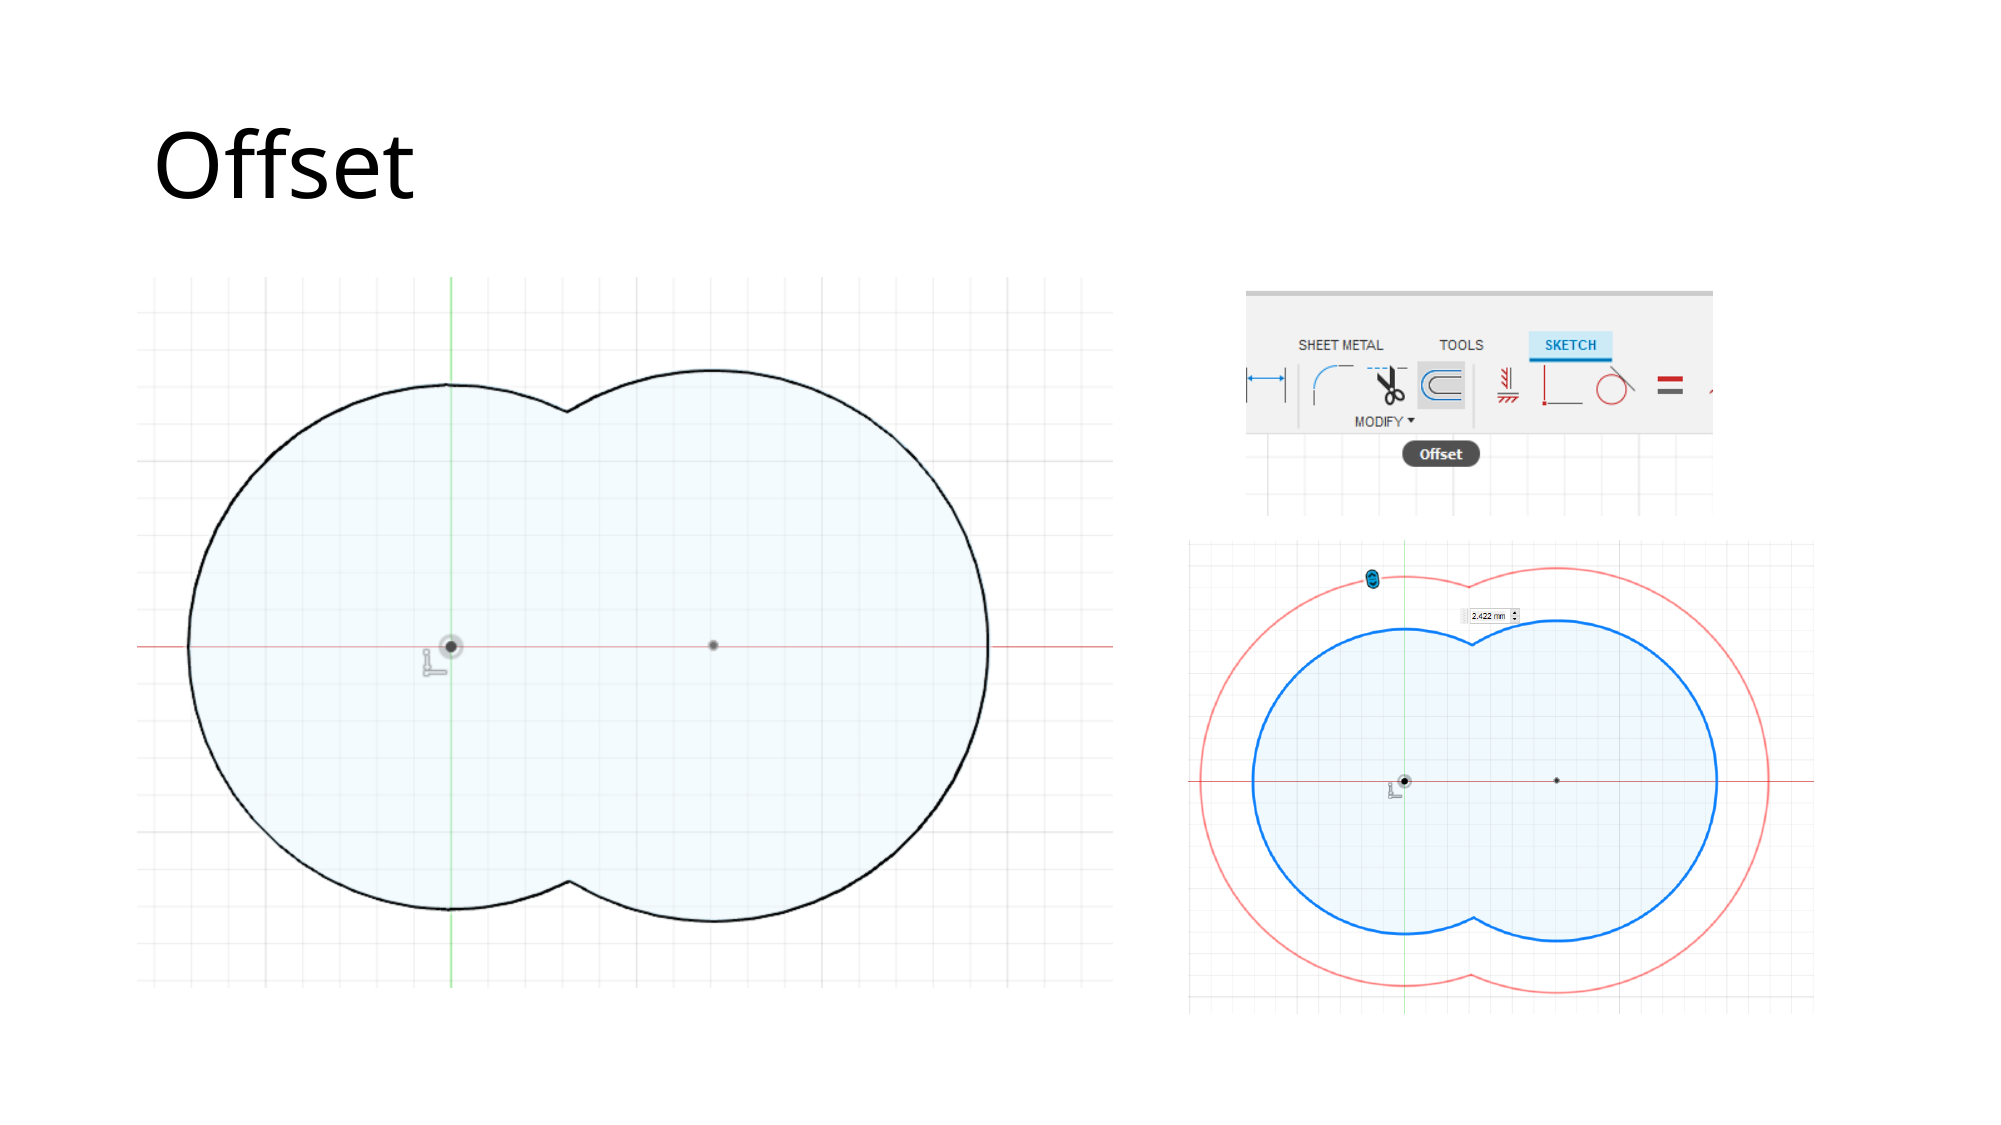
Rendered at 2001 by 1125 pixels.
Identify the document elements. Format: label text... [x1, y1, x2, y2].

picture [137, 277, 1113, 988]
picture [1188, 540, 1815, 1014]
title Offset [137, 59, 1863, 278]
picture [1246, 281, 1713, 516]
